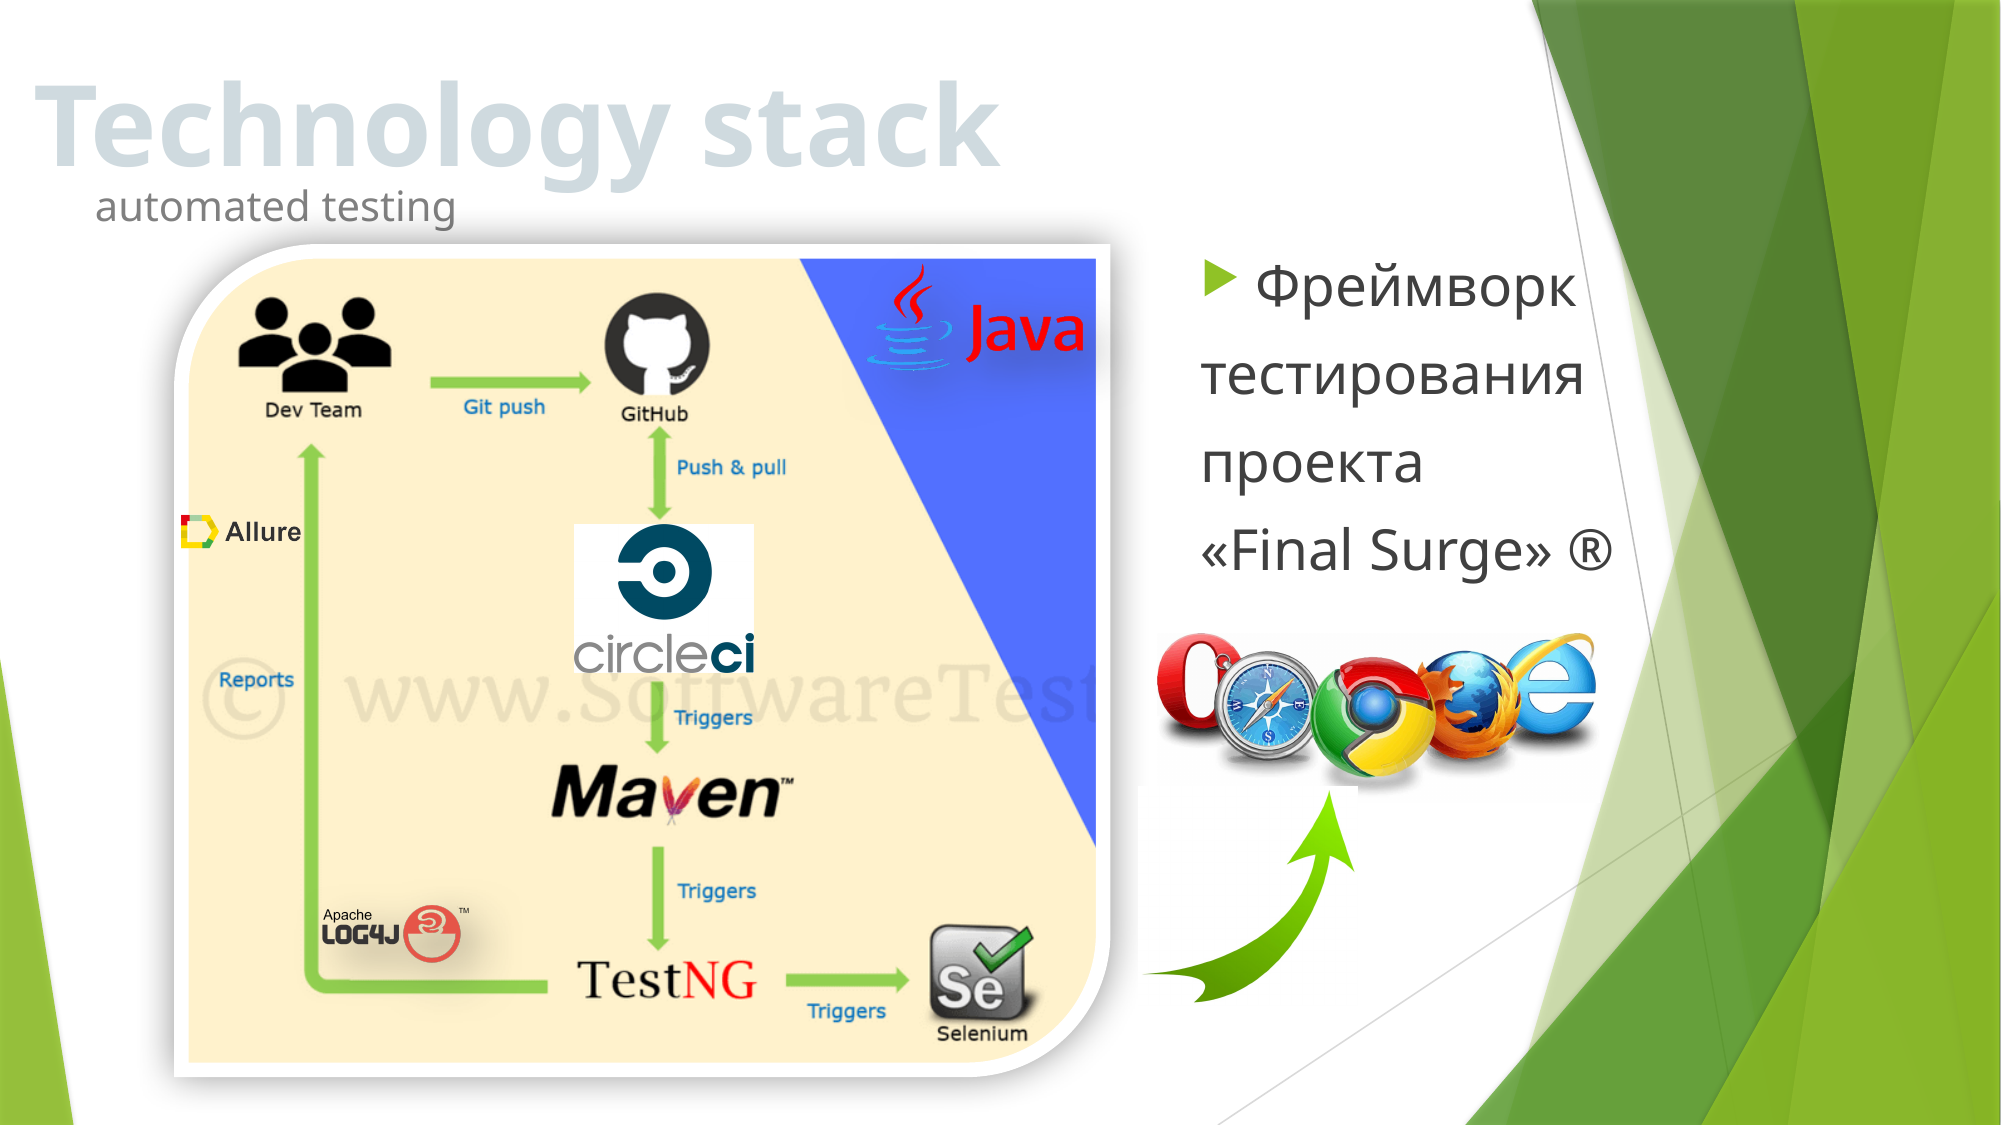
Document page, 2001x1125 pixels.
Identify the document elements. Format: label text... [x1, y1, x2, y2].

text_box Technology stack [18, 46, 1017, 197]
picture [1138, 632, 1601, 1007]
picture [180, 250, 1104, 1071]
text_box automated testing [79, 172, 475, 250]
text_box Фреймворк тестирования проекта «Final Surge» ® [1185, 242, 1636, 649]
